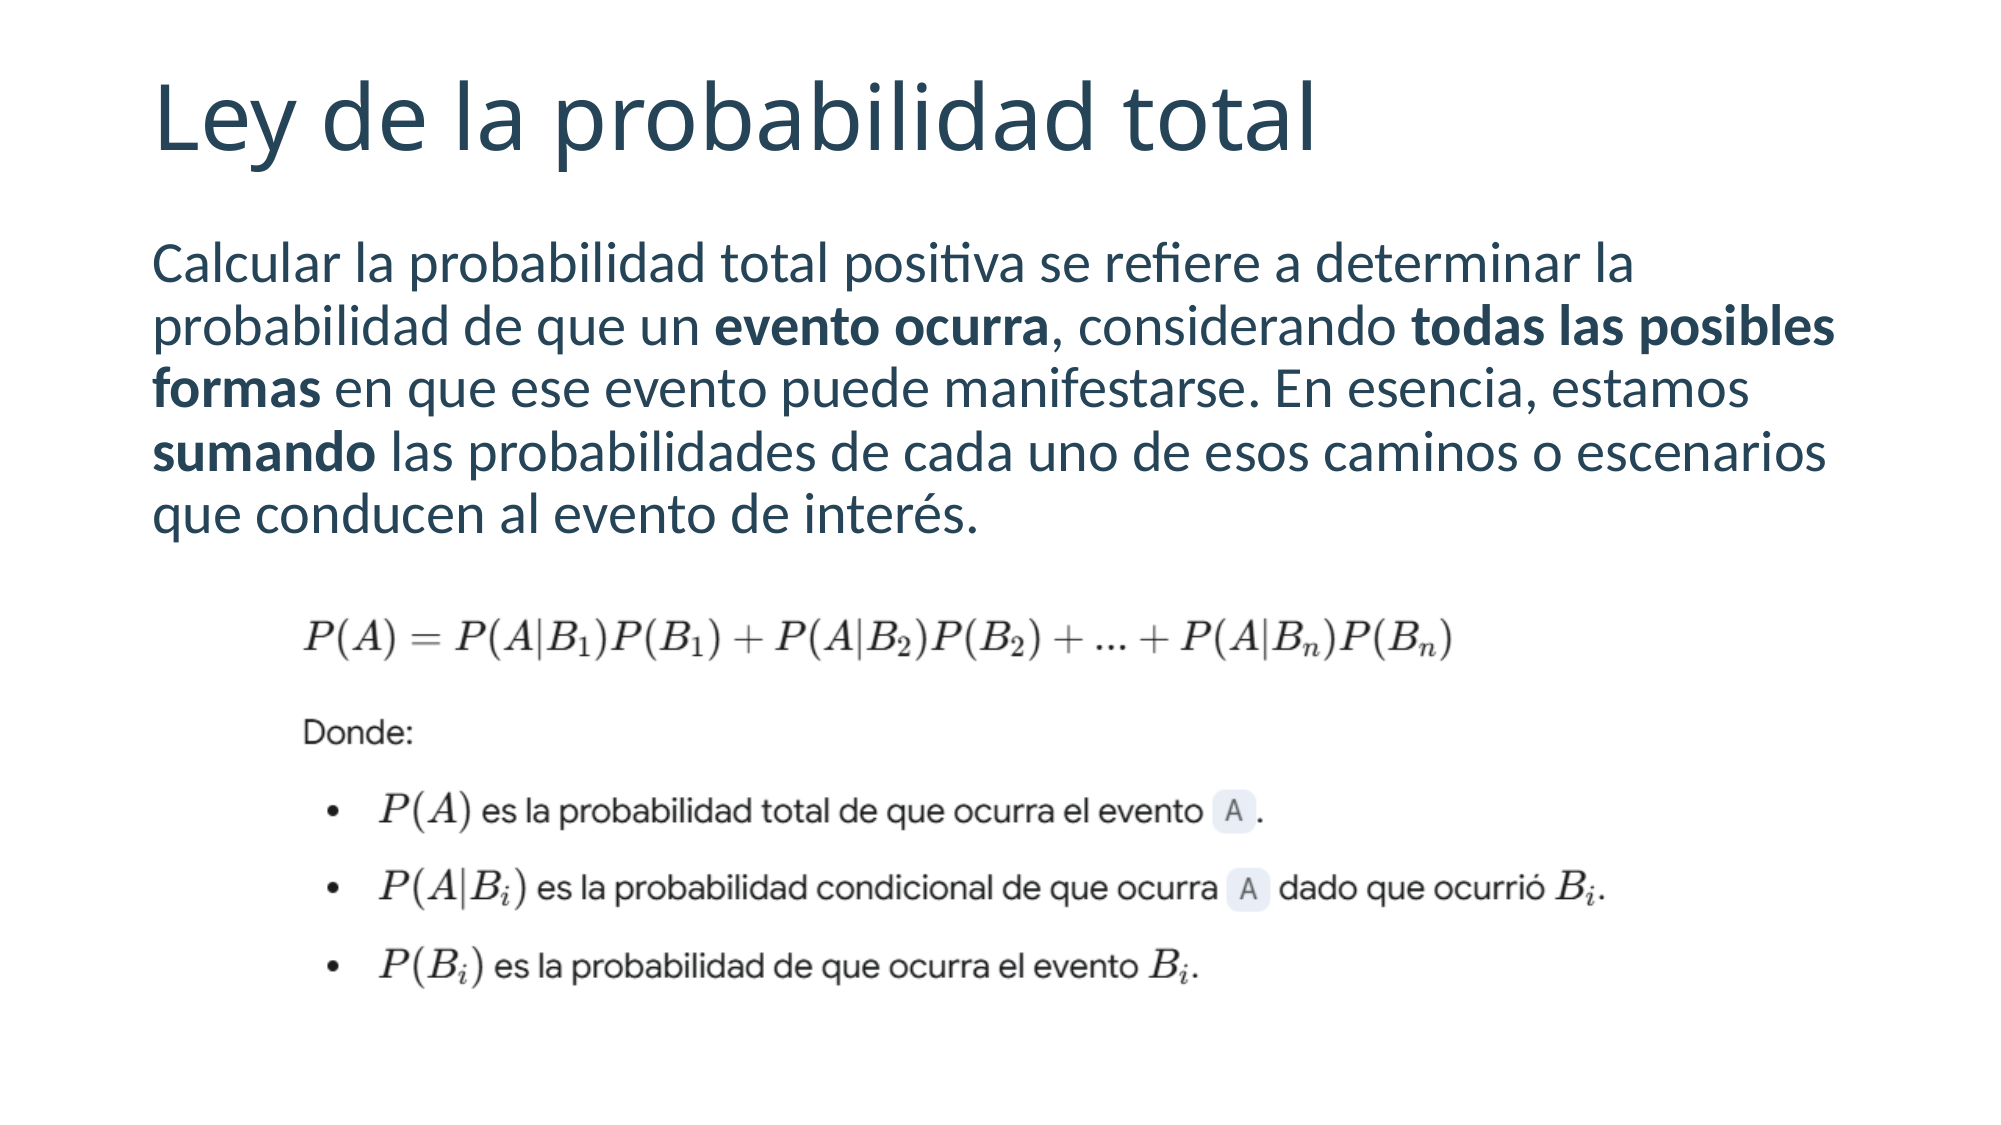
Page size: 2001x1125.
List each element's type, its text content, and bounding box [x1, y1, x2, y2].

title Ley de la probabilidad total [137, 59, 1863, 182]
list Calcular la probabilidad total positiva se refiere a determinar la probabilidad de que un evento ocurra, considerando todas las posibles formas en que ese evento puede manifestarse. En esencia, estamos sumando las probabilidades de cada uno de esos caminos o escenarios que conducen al evento de interés. [137, 224, 1863, 1014]
picture [273, 600, 1638, 1014]
